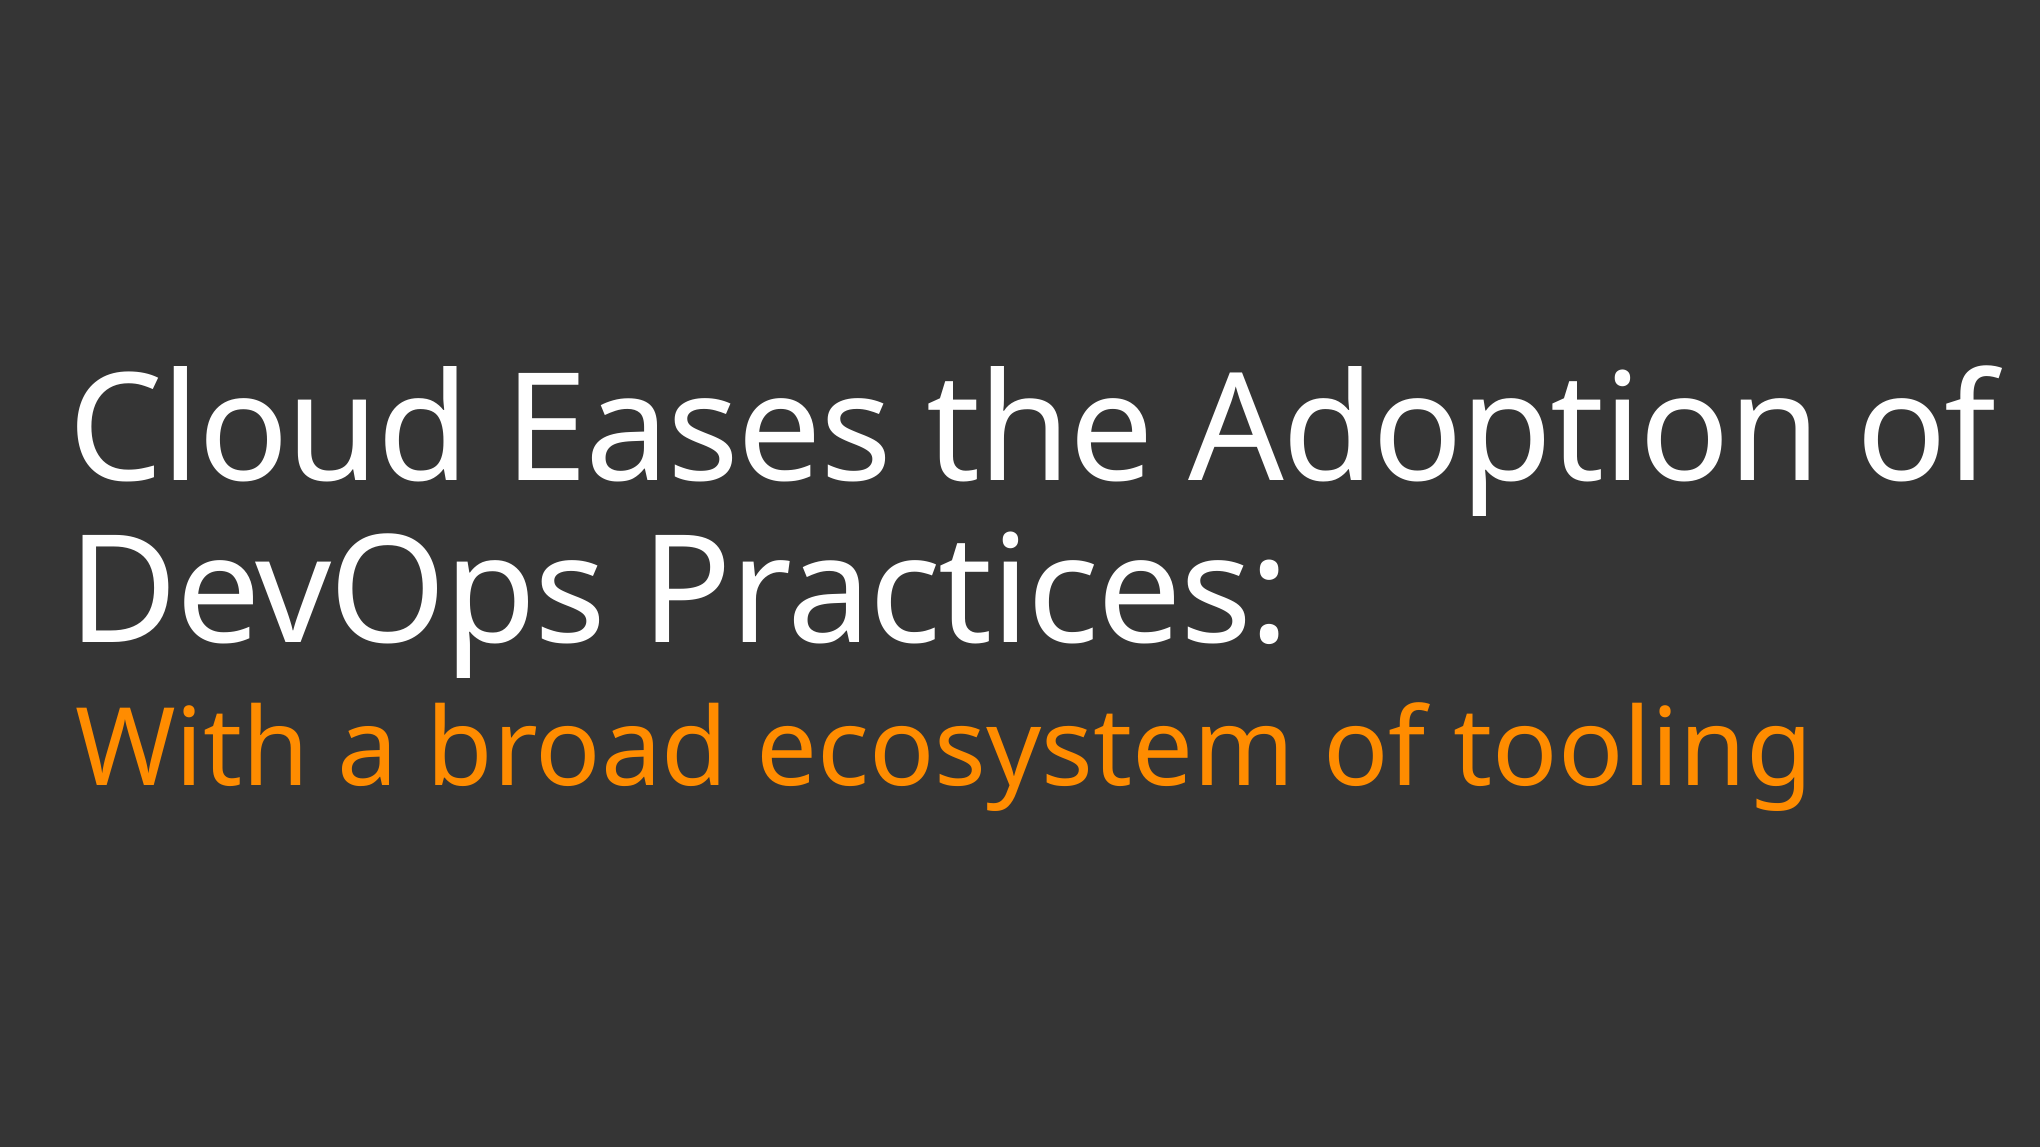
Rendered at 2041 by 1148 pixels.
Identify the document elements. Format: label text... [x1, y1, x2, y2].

text_box With a broad ecosystem of tooling [44, 667, 1870, 833]
title Cloud Eases the Adoption of DevOps Practices: [45, 336, 2040, 649]
